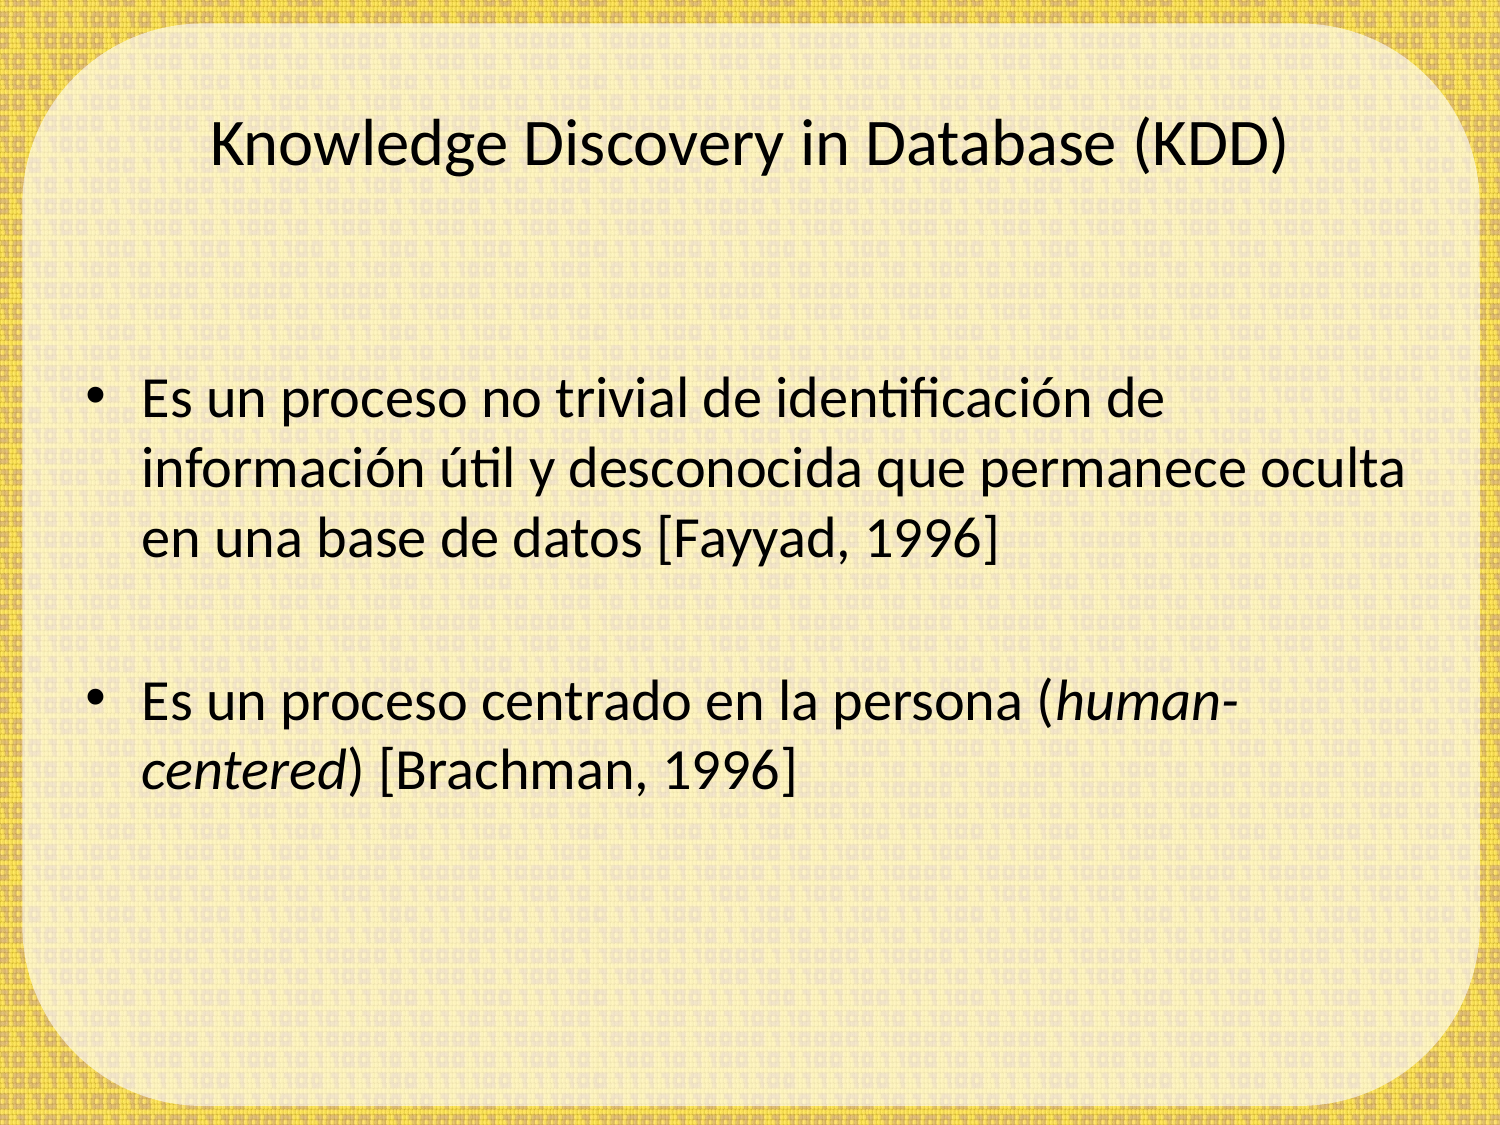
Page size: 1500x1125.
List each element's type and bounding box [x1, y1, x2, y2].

list [0, 0, 1500, 1125]
